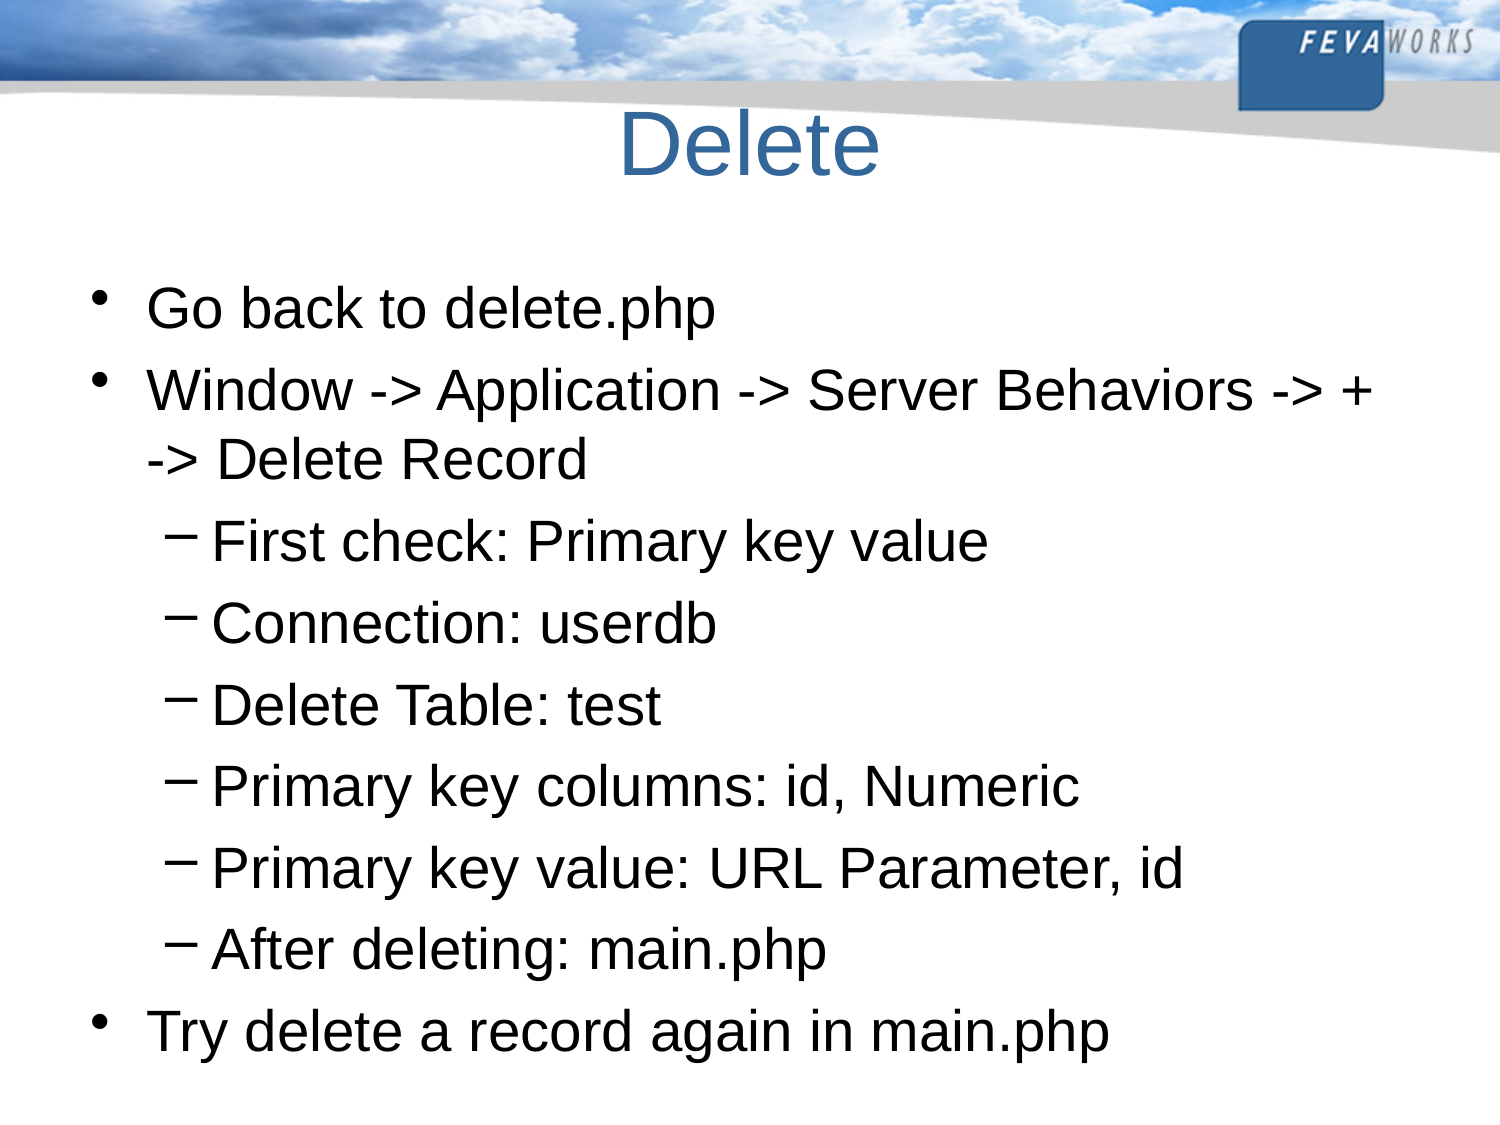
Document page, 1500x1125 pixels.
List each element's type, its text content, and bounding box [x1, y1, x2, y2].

picture [0, 0, 1500, 1125]
list Go back to delete.php Window -> Application -> Server Behaviors -> + -> Delete Record First check: Primary key value Connection: userdb Delete Table: test Primary key columns: id, Numeric Primary key value: URL Parameter, id After deleting: main.php Try delete a record again in main.php [75, 262, 1425, 1005]
title Delete [75, 45, 1425, 233]
